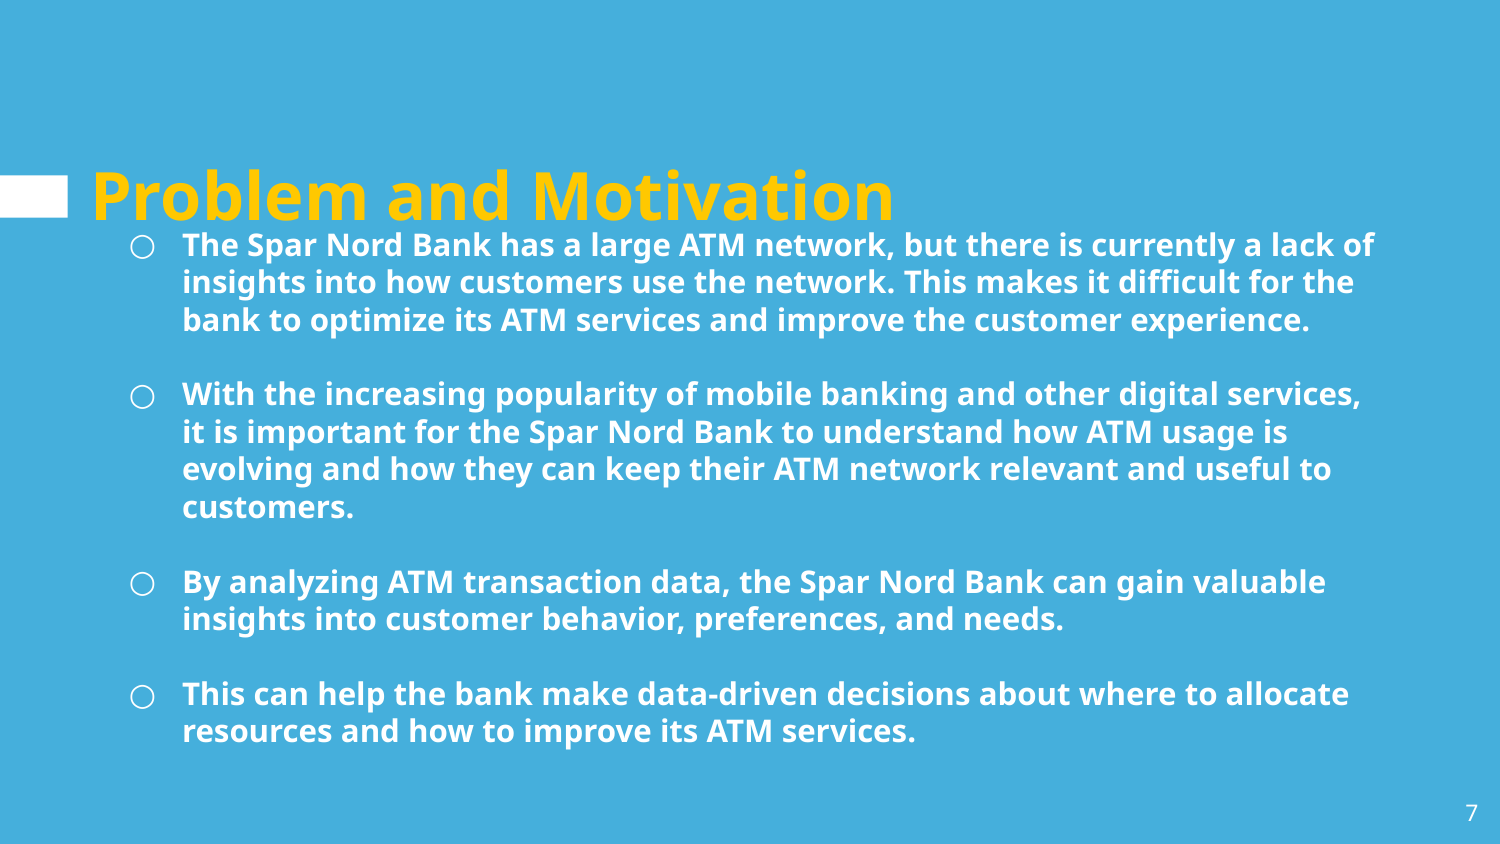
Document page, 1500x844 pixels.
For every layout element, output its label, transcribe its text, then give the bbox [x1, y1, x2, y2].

slide_number ‹#› [1403, 783, 1494, 832]
list The Spar Nord Bank has a large ATM network, but there is currently a lack of insights into how customers use the network. This makes it difficult for the bank to optimize its ATM services and improve the customer experience. With the increasing popularity of mobile banking and other digital services, it is important for the Spar Nord Bank to understand how ATM usage is evolving and how they can keep their ATM network relevant and useful to customers. By analyzing ATM transaction data, the Spar Nord Bank can gain valuable insights into customer behavior, preferences, and needs. This can help the bank make data-driven decisions about where to allocate resources and how to improve its ATM services. [92, 209, 1408, 672]
title Problem and Motivation [75, 73, 1425, 250]
